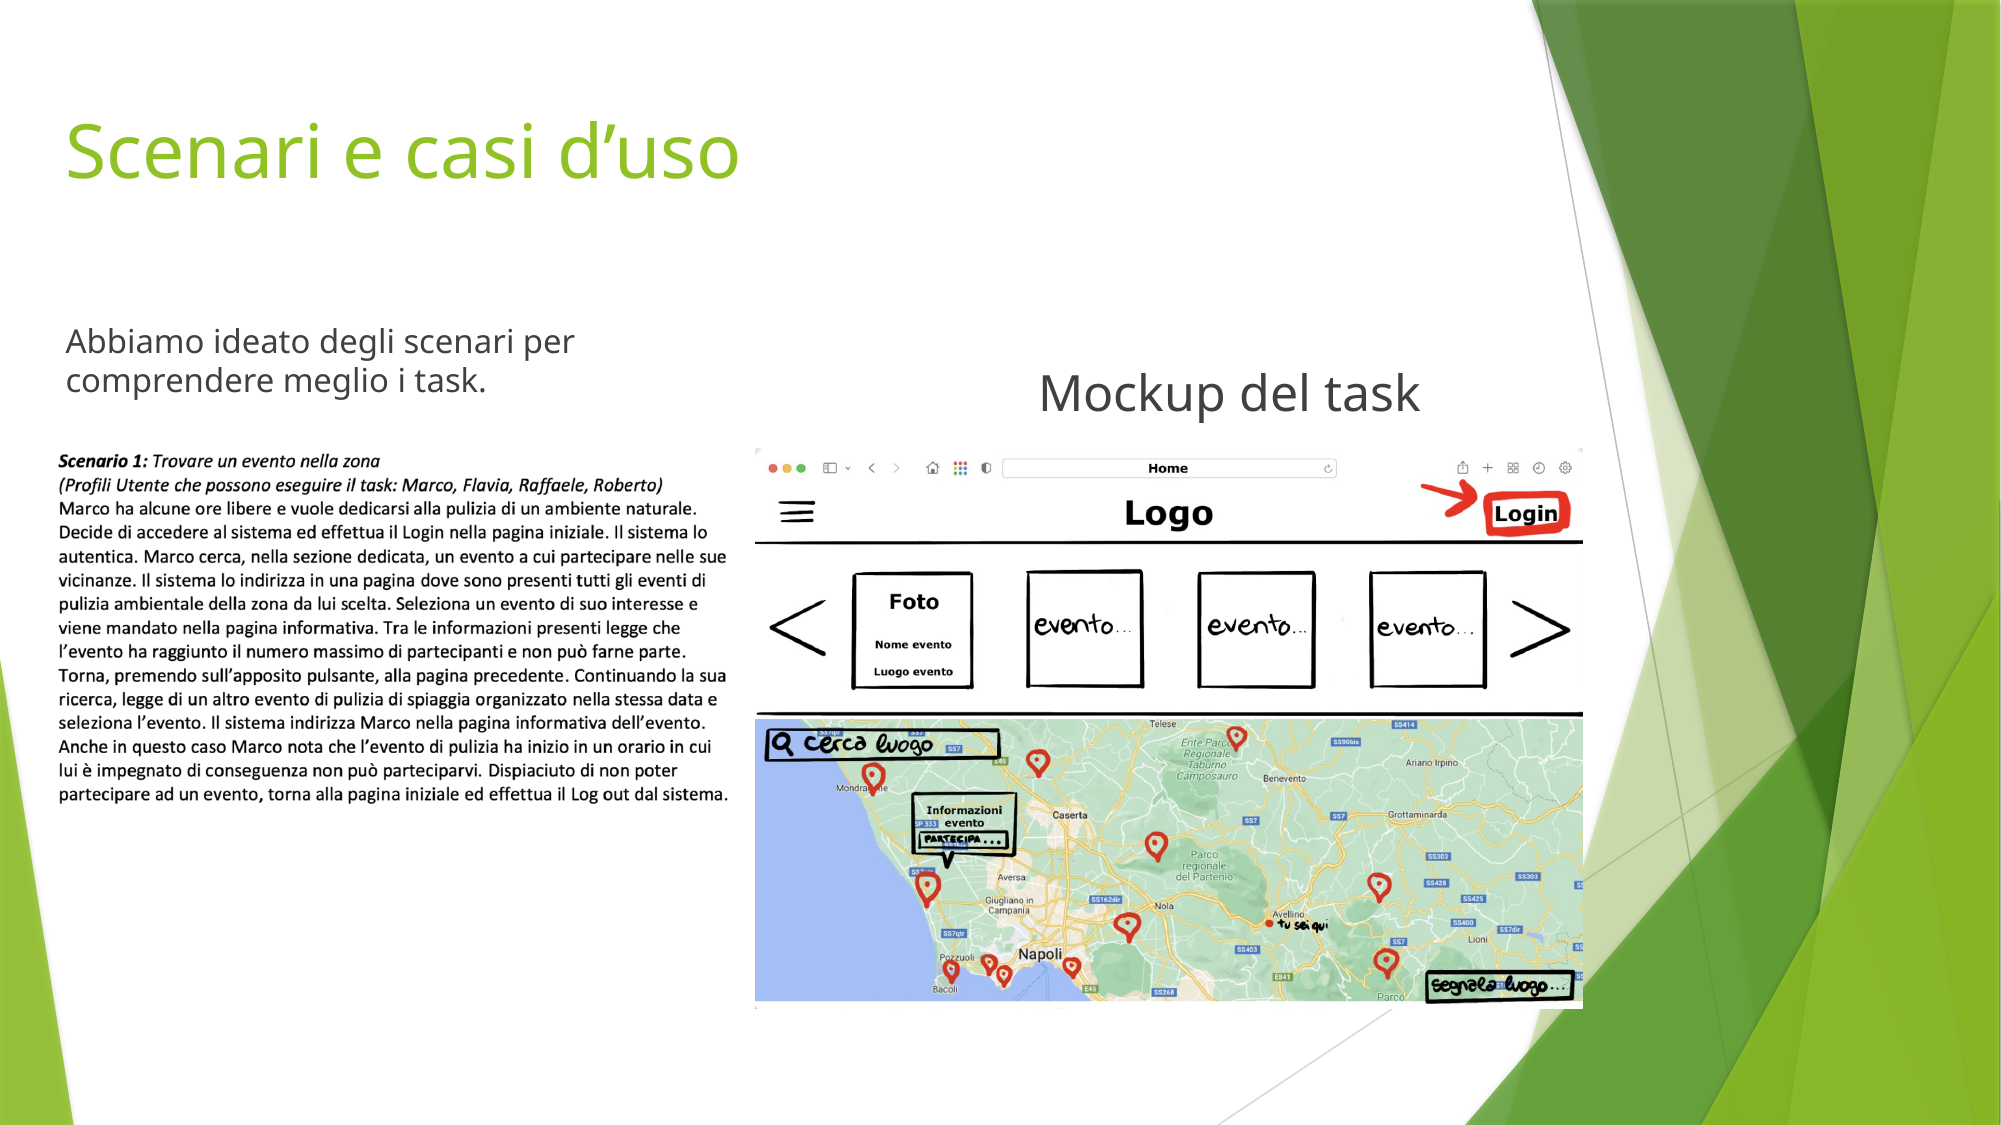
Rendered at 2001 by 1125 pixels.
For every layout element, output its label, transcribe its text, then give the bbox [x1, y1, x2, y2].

title Scenari e casi d’uso [50, 95, 1461, 313]
list Mockup del task [1023, 354, 1711, 449]
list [50, 449, 738, 812]
list Abbiamo ideato degli scenari per comprendere meglio i task. [50, 312, 738, 407]
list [755, 449, 1584, 1010]
